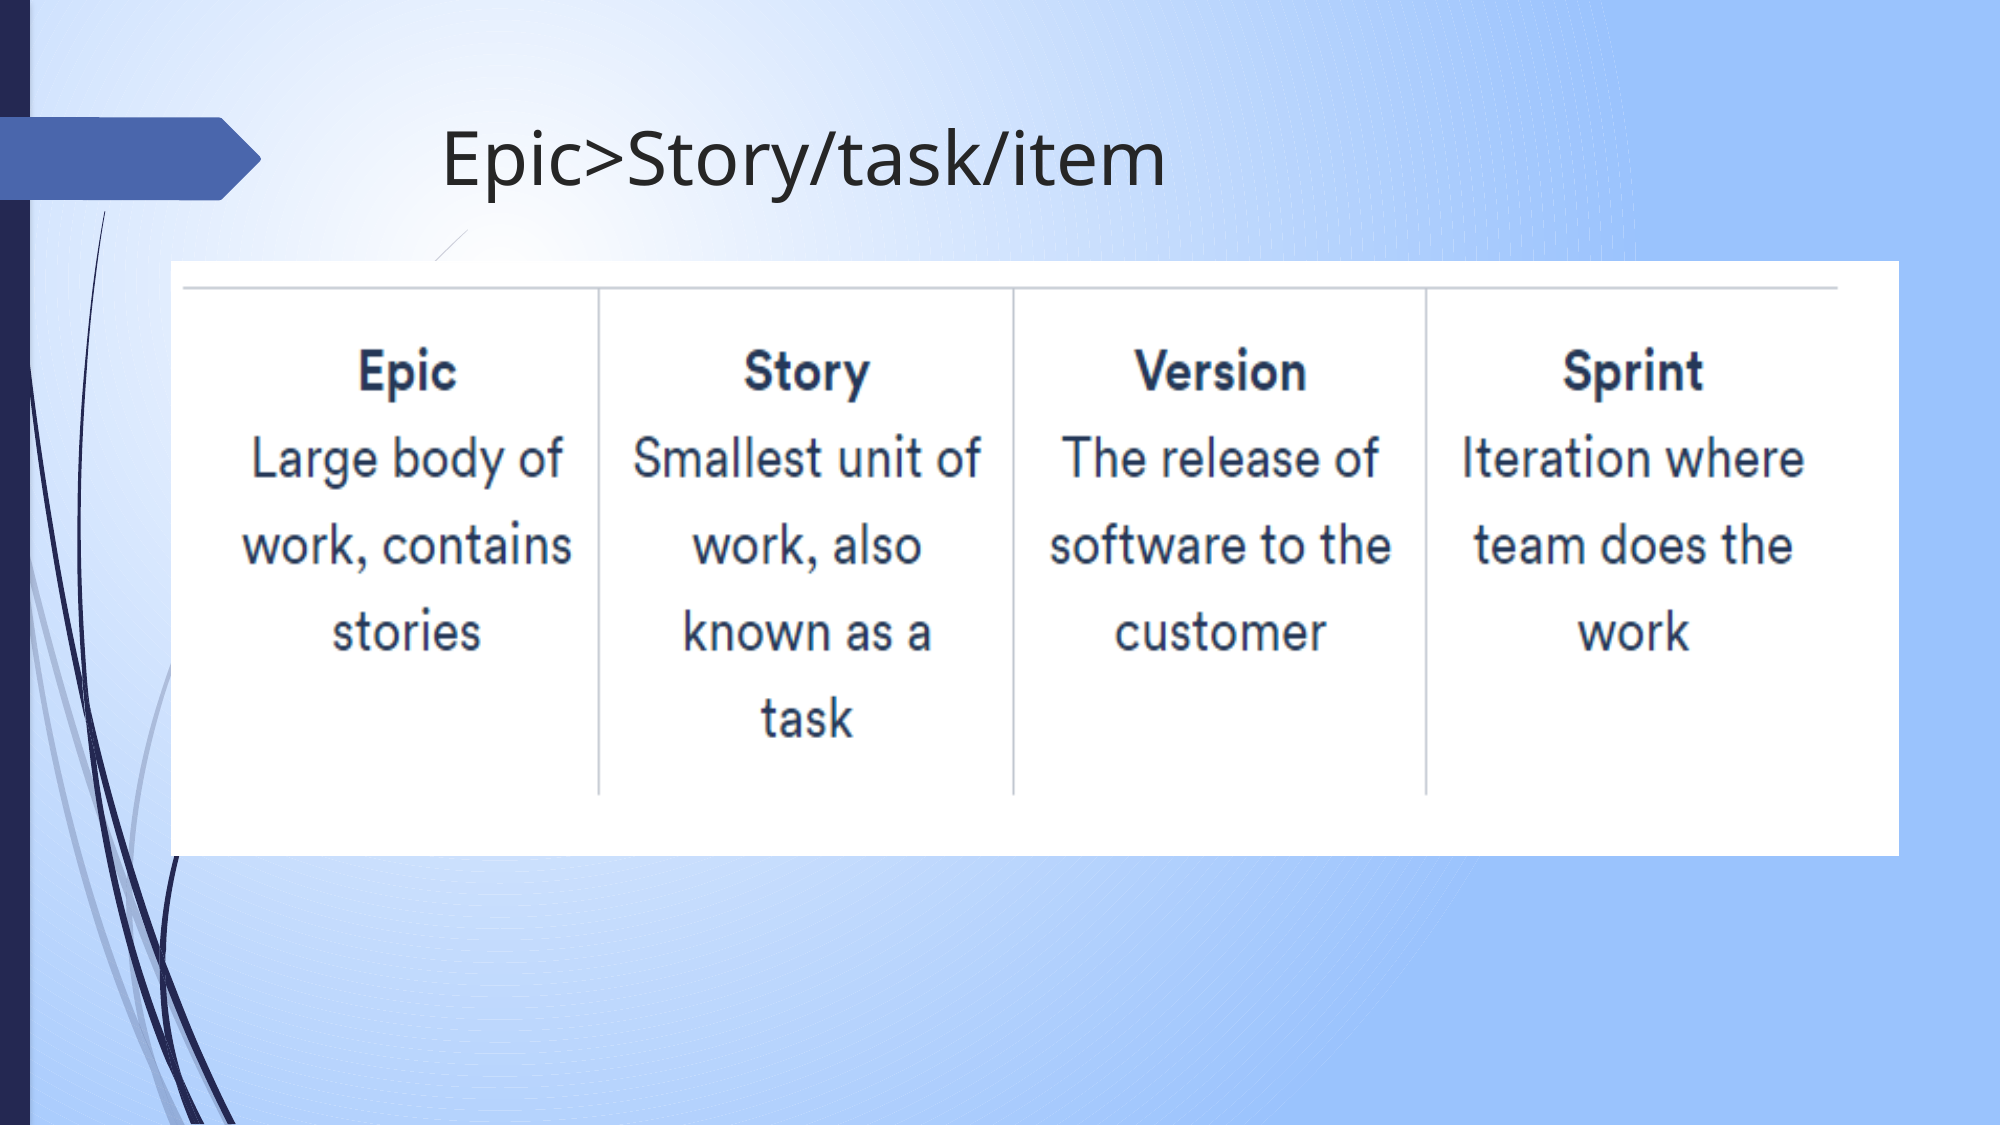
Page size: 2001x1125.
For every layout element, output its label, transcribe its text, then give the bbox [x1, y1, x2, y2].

title Epic>Story/task/item [425, 102, 1888, 261]
picture [171, 261, 1900, 856]
